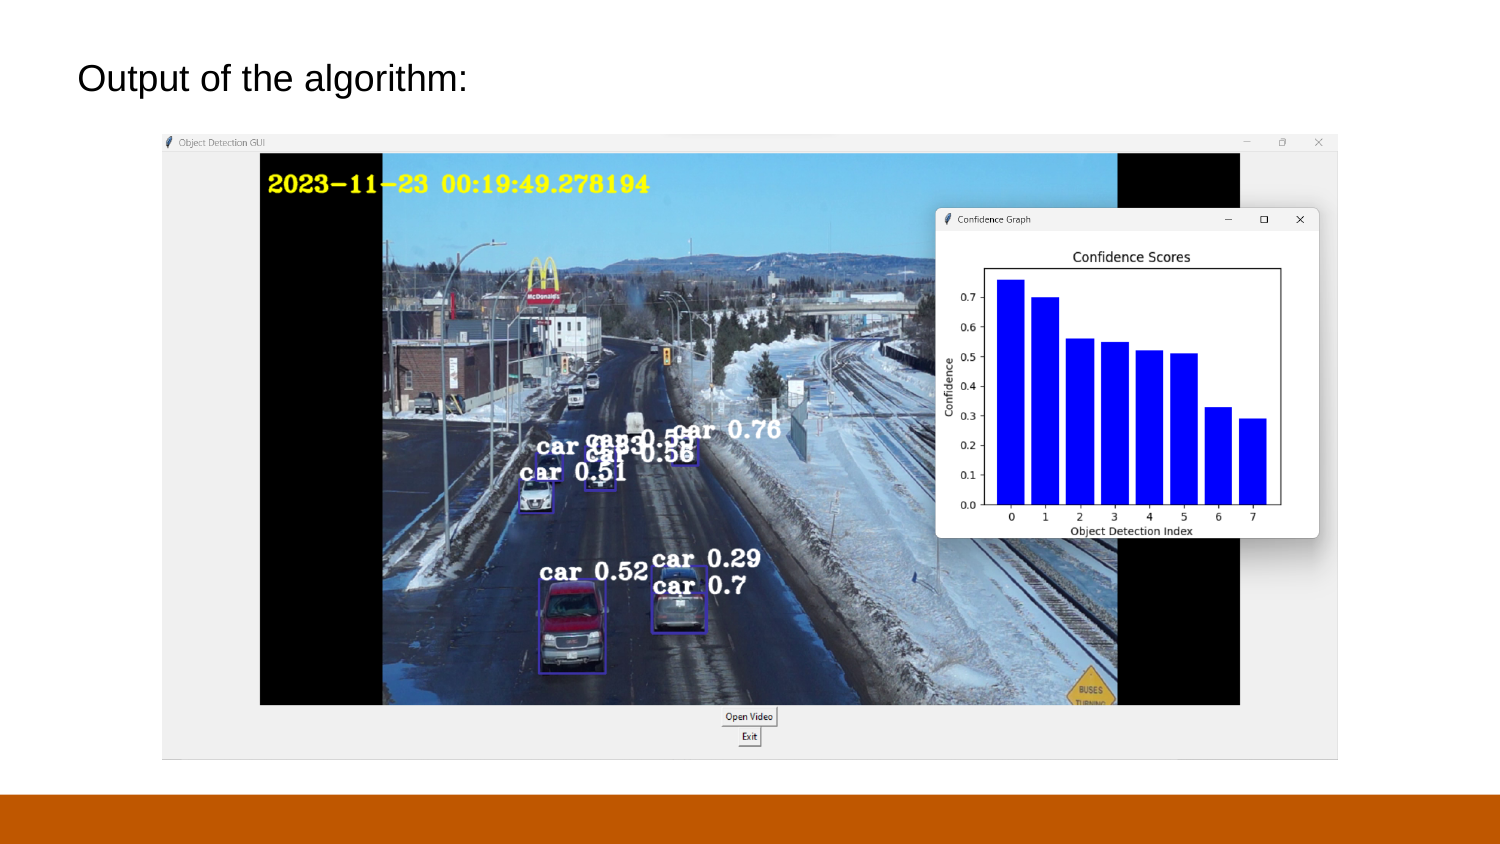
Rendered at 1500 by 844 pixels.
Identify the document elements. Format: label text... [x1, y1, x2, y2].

text_box Output of the algorithm: [62, 46, 775, 107]
picture [161, 134, 1339, 760]
